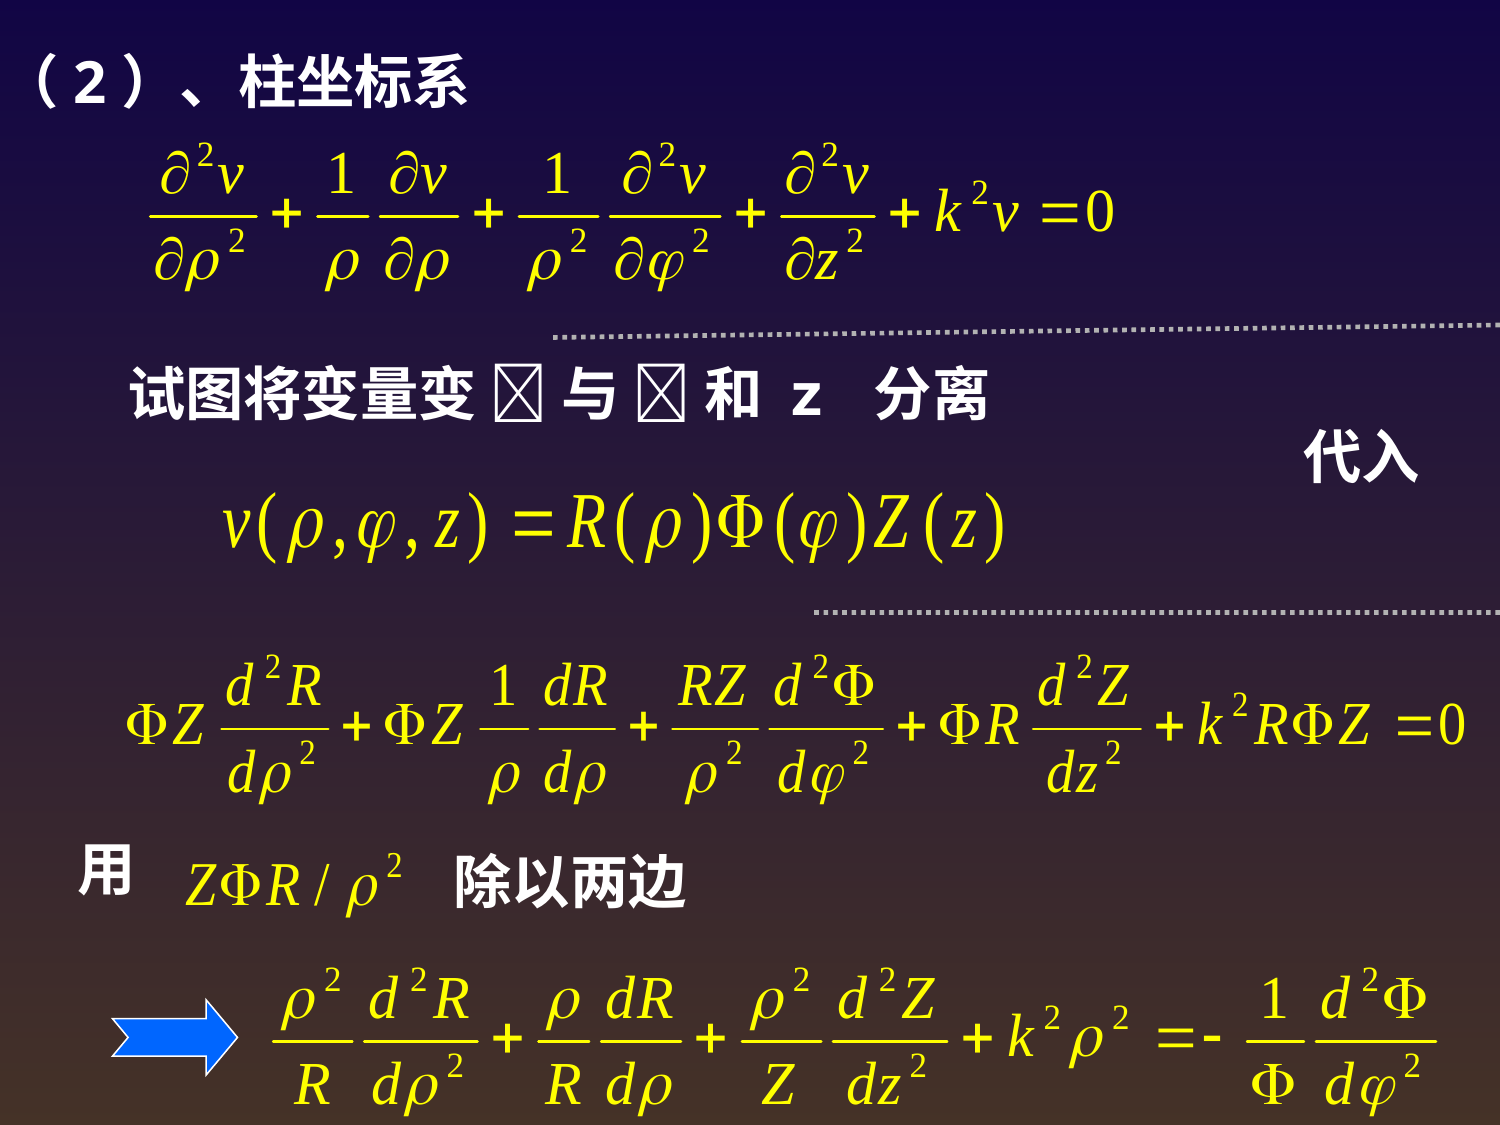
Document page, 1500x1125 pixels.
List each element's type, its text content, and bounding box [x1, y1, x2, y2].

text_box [262, 949, 1445, 1125]
text_box 除以两边 [438, 837, 702, 923]
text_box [116, 637, 1475, 813]
text_box [112, 999, 238, 1075]
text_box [139, 124, 1125, 300]
text_box 代入 [1288, 412, 1435, 498]
text_box 用 [62, 825, 151, 910]
text_box （2）、柱坐标系 [0, 37, 486, 123]
text_box 试图将变量变  与  和 z 分离 [112, 350, 1125, 435]
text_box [212, 474, 1021, 577]
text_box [174, 837, 411, 928]
